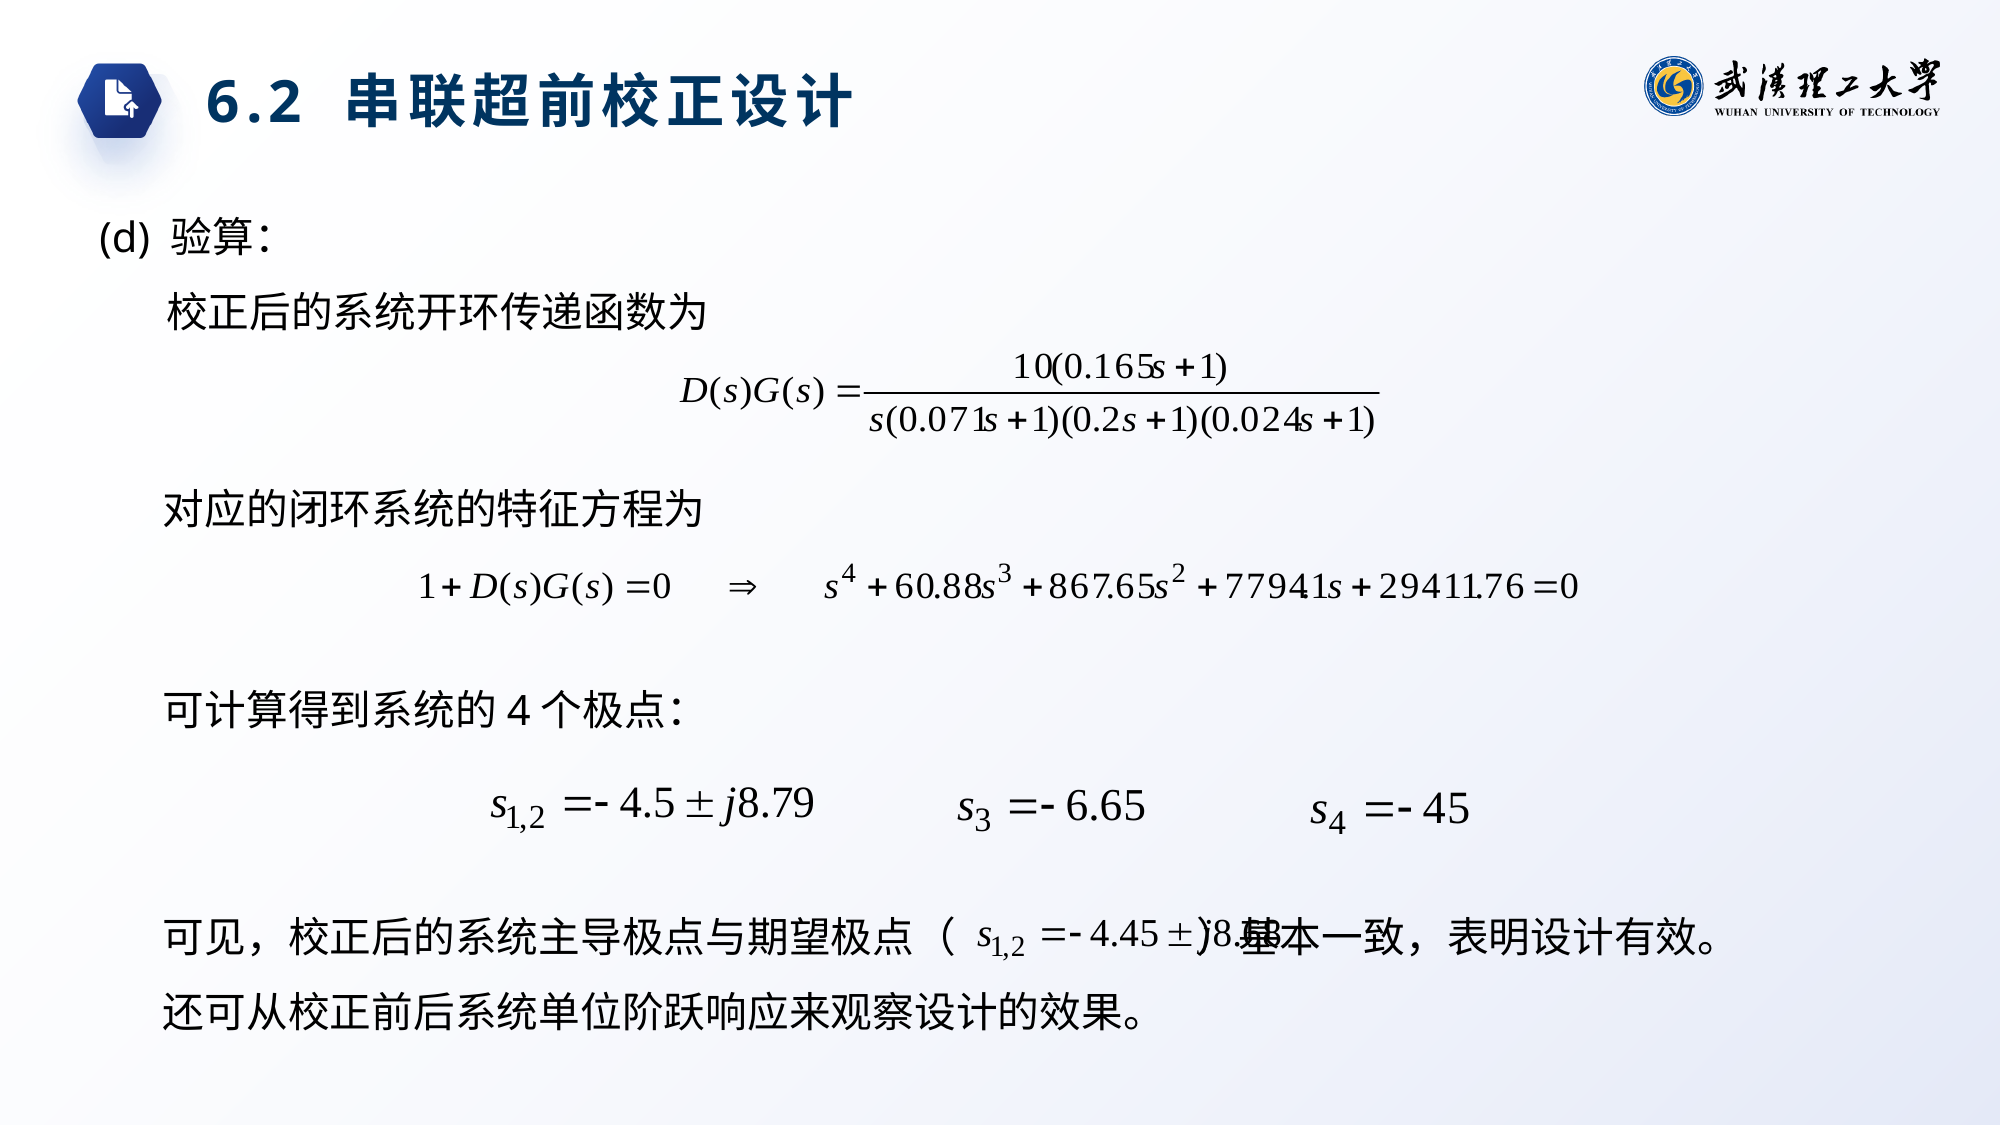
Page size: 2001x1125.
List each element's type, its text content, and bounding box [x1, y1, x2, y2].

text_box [967, 902, 1290, 977]
text_box 对应的闭环系统的特征方程为 [148, 450, 1389, 540]
list 6.2 串联超前校正设计 [191, 56, 1624, 143]
picture [0, 0, 2000, 1125]
text_box 可计算得到系统的4个极点： [148, 651, 724, 742]
text_box (d) 验算： 校正后的系统开环传递函数为 [84, 178, 1432, 344]
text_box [945, 769, 1157, 849]
text_box 可见，校正后的系统主导极点与期望极点（ ）基本一致，表明设计有效。 还可从校正前后系统单位阶跃响应来观察设计的效果。 [148, 878, 1861, 1044]
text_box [669, 337, 1391, 453]
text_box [1298, 771, 1479, 847]
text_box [479, 766, 826, 851]
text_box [412, 547, 1588, 618]
